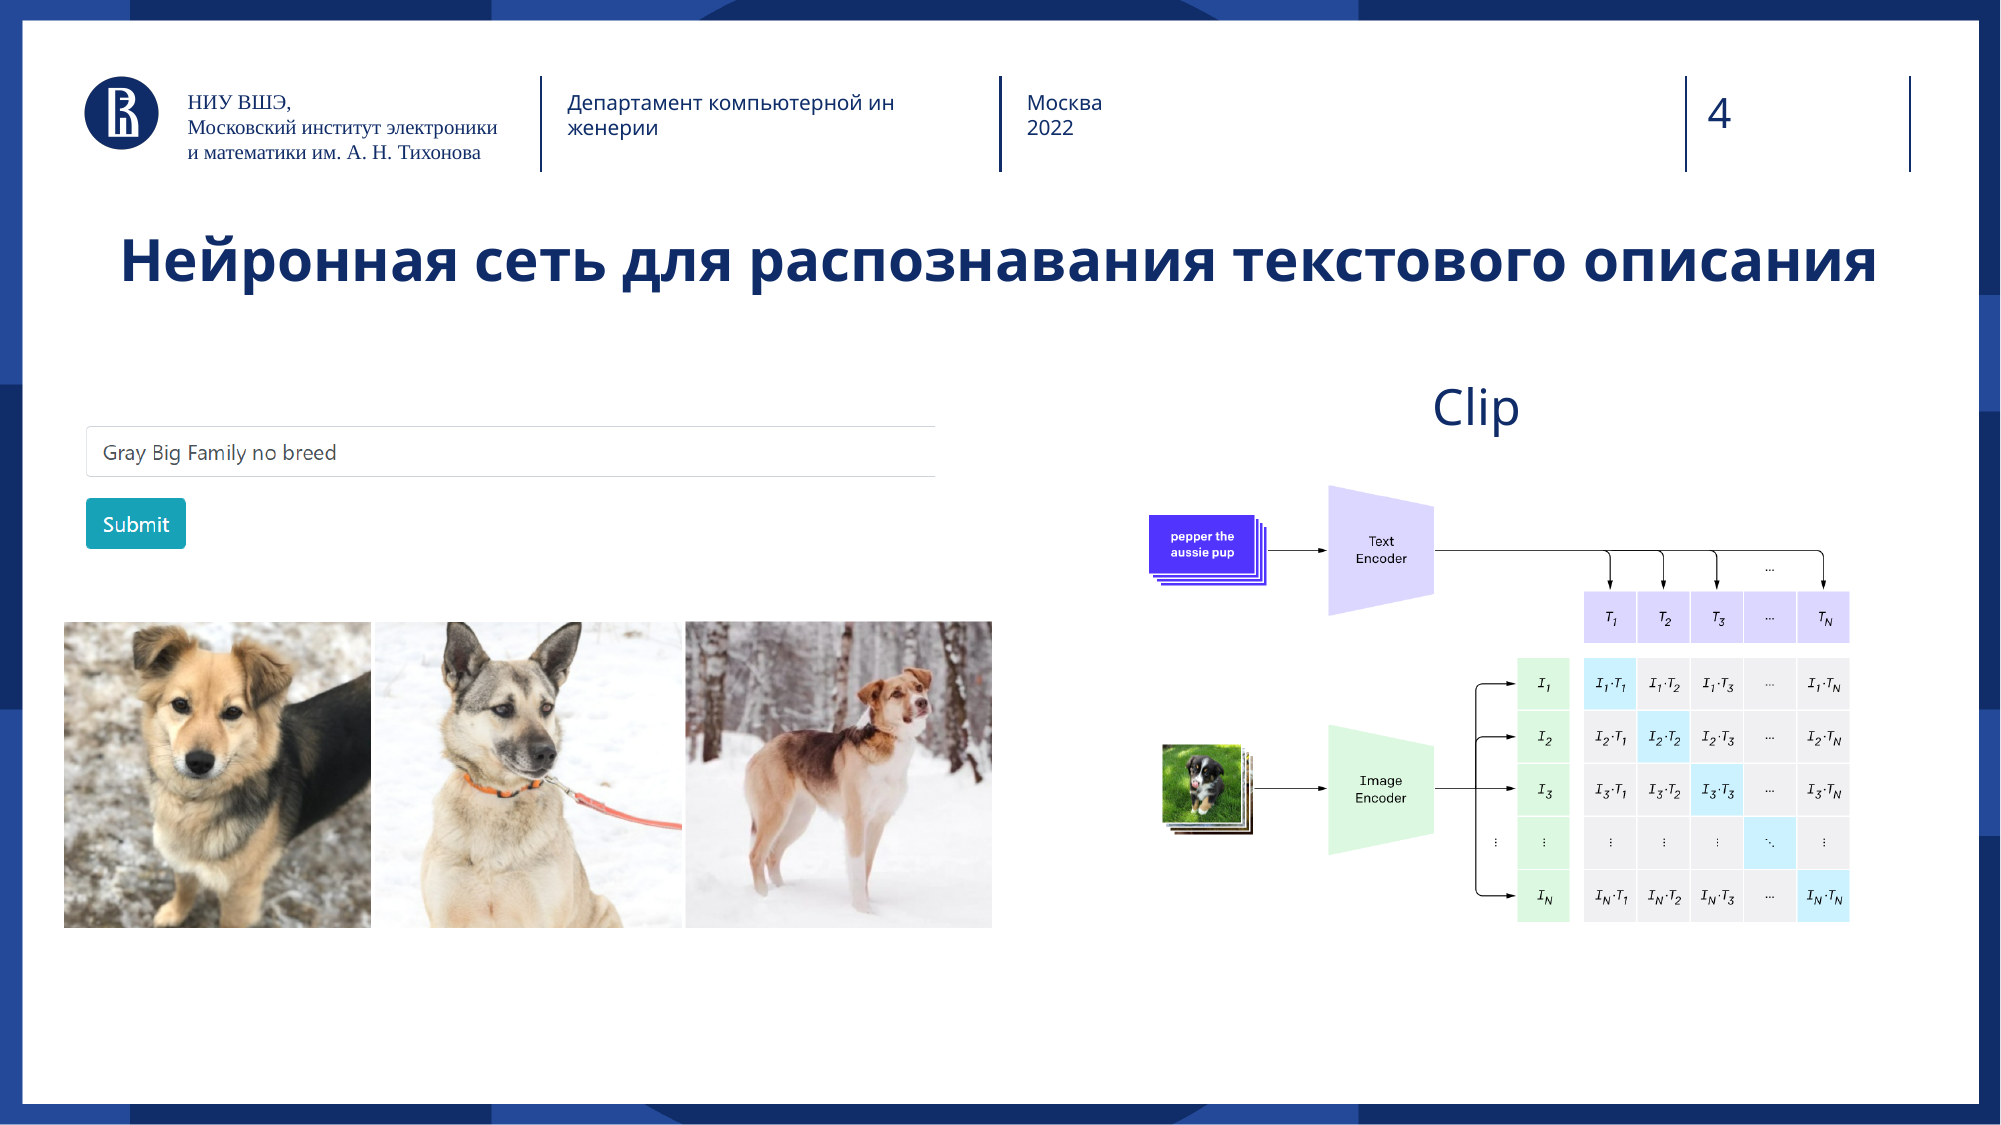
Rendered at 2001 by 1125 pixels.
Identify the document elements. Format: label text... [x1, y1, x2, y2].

title Нейронная сеть для распознавания текстового описания [0, 223, 2000, 351]
list Департамент компьютерной инженерии [567, 90, 907, 157]
list Москва 2022 [1026, 90, 1367, 157]
picture [0, 0, 2001, 1125]
list НИУ ВШЭ, Московский институт электроники и математики им. А. Н. Тихонова [187, 88, 500, 157]
text_box Clip [1417, 367, 1649, 457]
